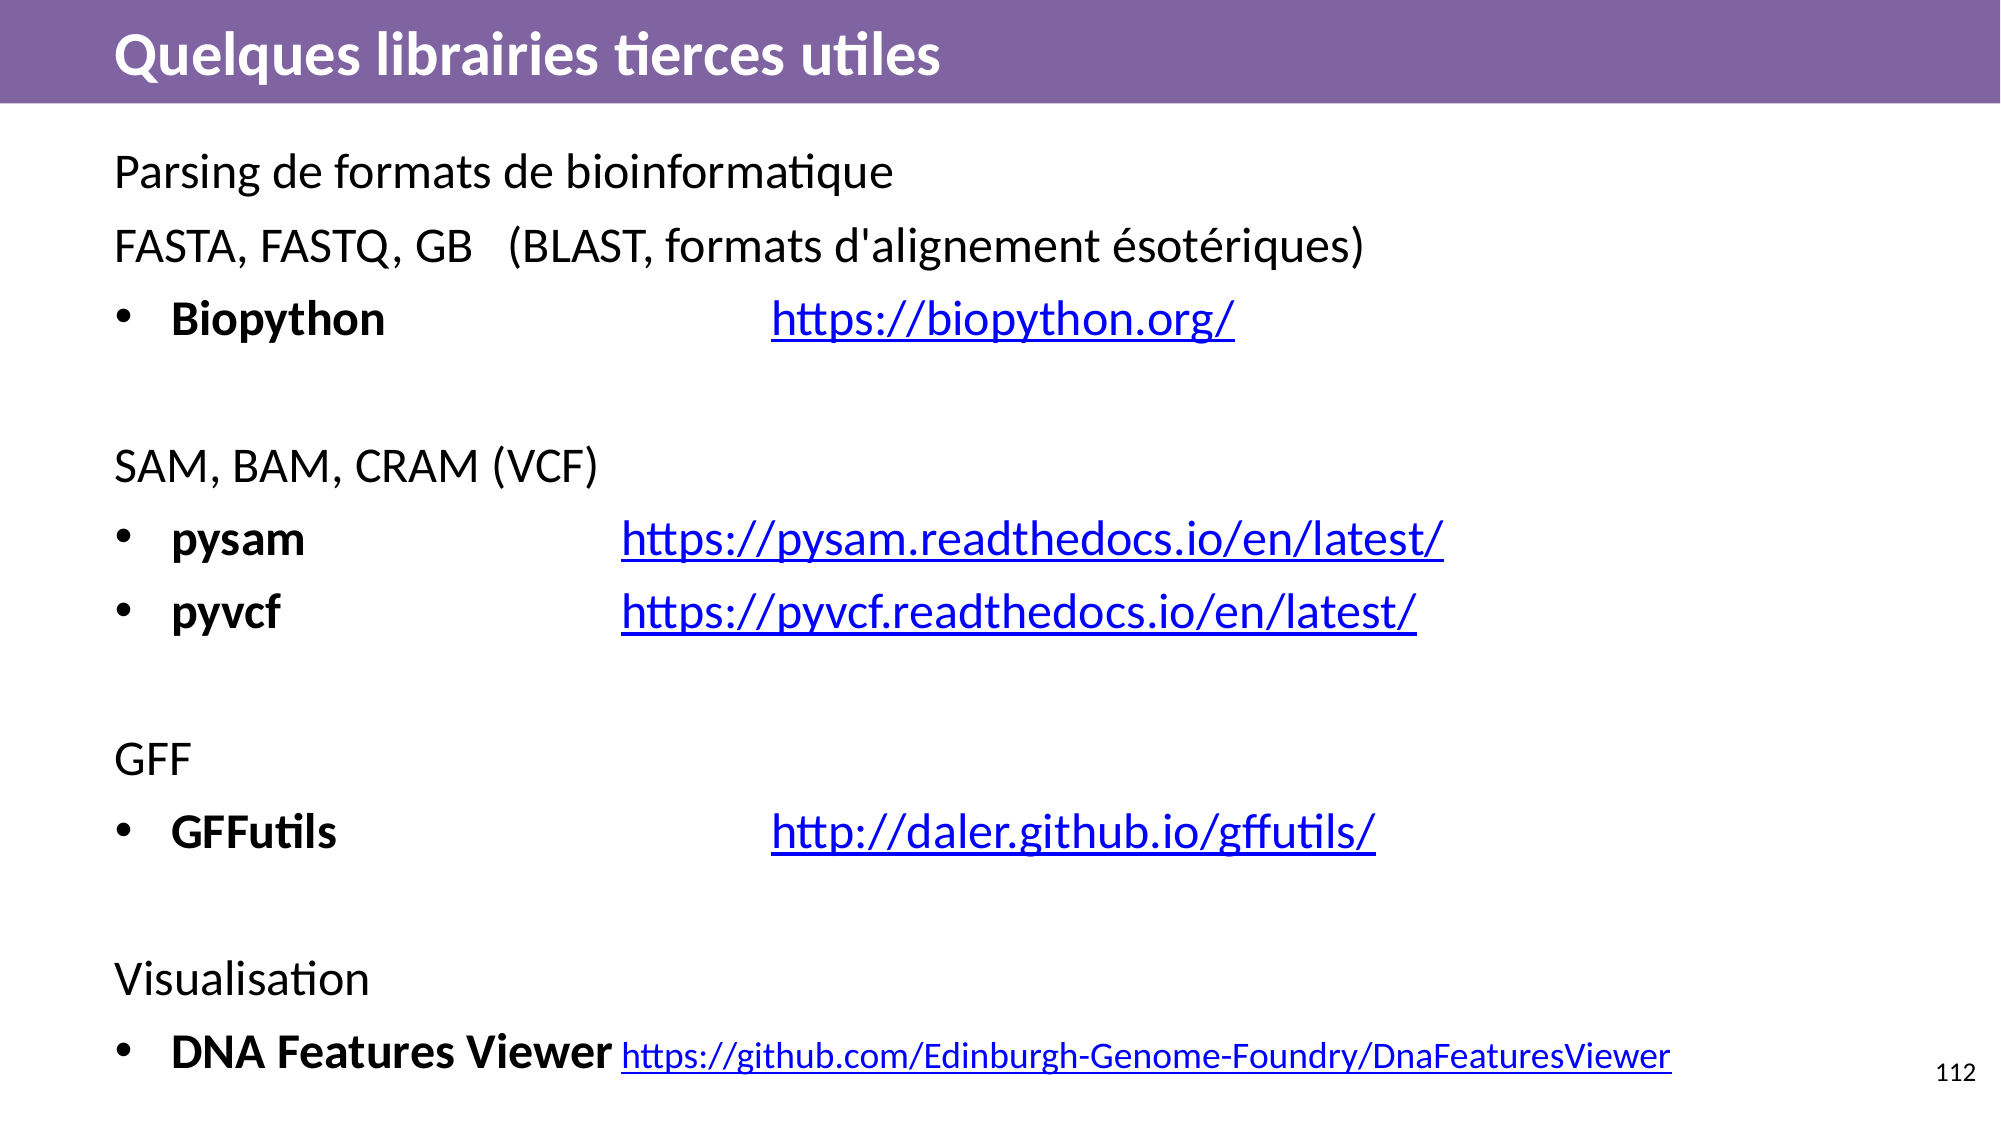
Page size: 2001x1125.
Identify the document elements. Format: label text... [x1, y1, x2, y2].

title Quelques librairies tierces utiles [99, 0, 2000, 104]
list Parsing de formats de bioinformatique FASTA, FASTQ, GB (BLAST, formats d'alignement ésotériques) Biopython https://biopython.org/ SAM, BAM, CRAM (VCF) pysam https://pysam.readthedocs.io/en/latest/ pyvcf https://pyvcf.readthedocs.io/en/latest/ GFF GFFutils http://daler.github.io/gffutils/ Visualisation DNA Features Viewer https://github.com/Edinburgh-Genome-Foundry/DnaFeaturesViewer [99, 123, 1900, 1107]
slide_number ‹#› [1871, 1038, 1992, 1125]
